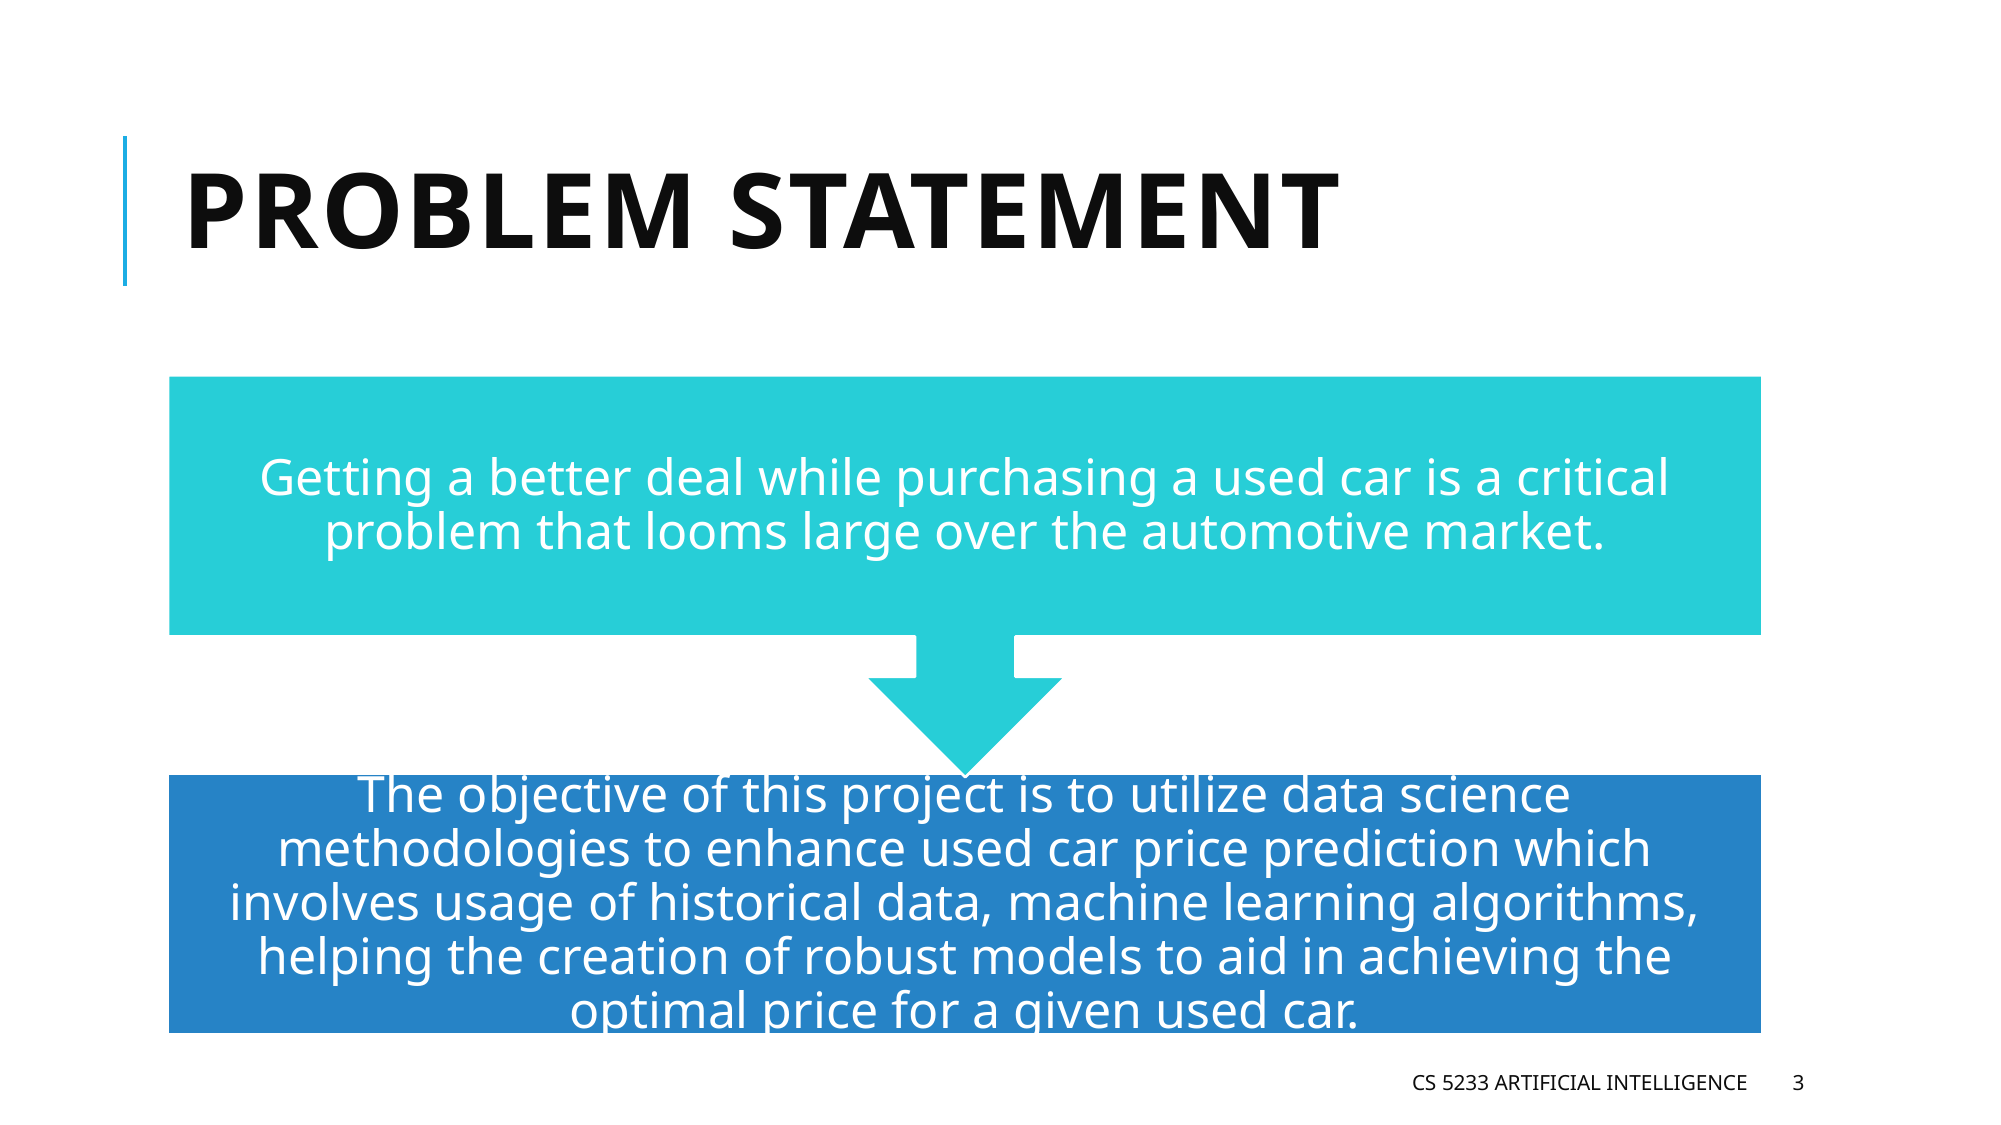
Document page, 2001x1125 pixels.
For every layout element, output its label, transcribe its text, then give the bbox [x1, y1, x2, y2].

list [167, 374, 1763, 1036]
slide_number 3 [1777, 1061, 1938, 1107]
footer CS 5233 Artificial Intelligence [794, 1061, 1763, 1107]
title Problem Statement [168, 96, 1763, 342]
